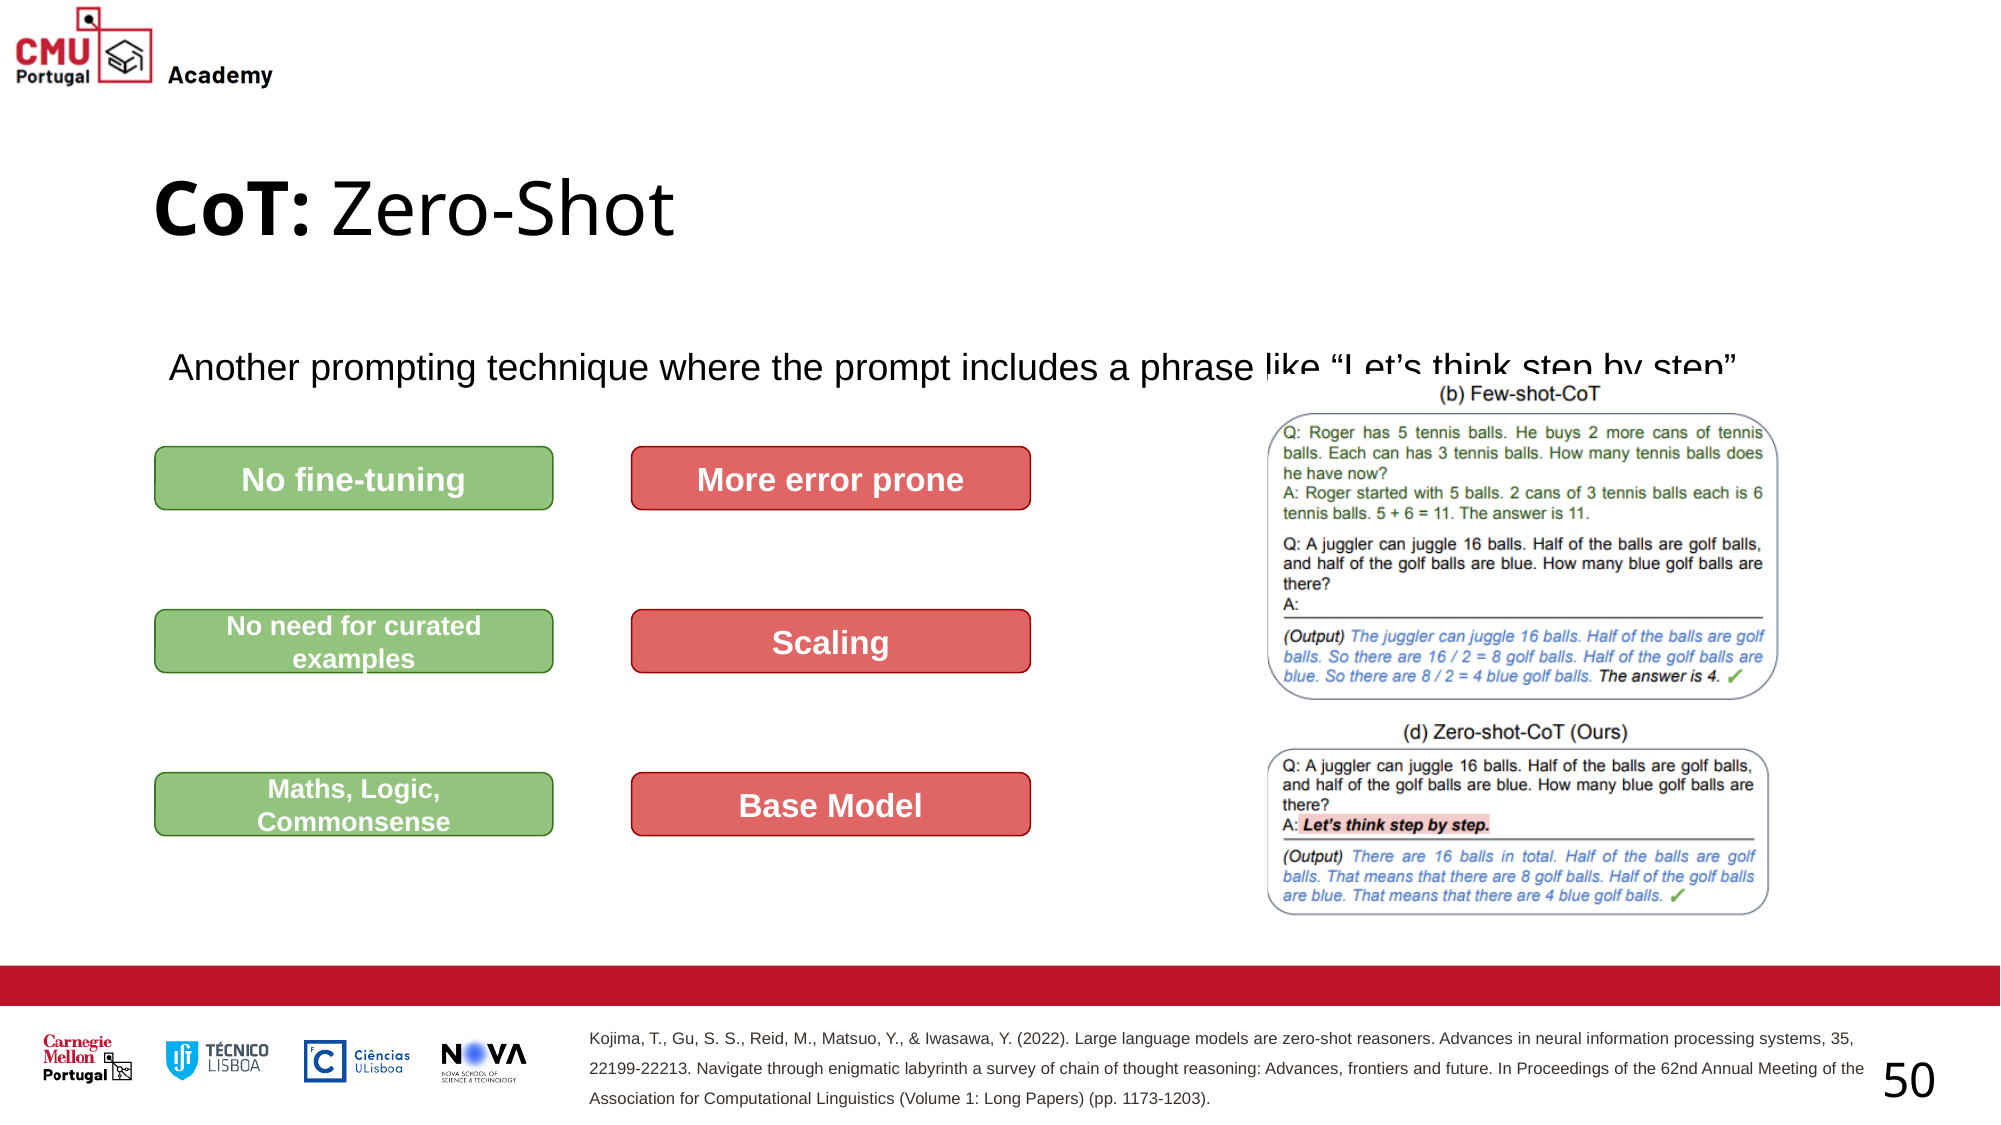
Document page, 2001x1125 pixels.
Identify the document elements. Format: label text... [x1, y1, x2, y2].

text_box [39, 965, 1717, 1091]
title CoT: Zero-Shot [137, 145, 1863, 278]
text_box Another prompting technique where the prompt includes a phrase like “Let’s think step by step” [153, 313, 1848, 438]
picture [1267, 374, 1781, 929]
text_box No need for curated examples [154, 609, 553, 673]
picture [5, 3, 275, 92]
text_box More error prone [631, 446, 1031, 510]
text_box Maths, Logic, Commonsense [154, 772, 553, 836]
picture [0, 1011, 574, 1110]
text_box Scaling [631, 609, 1031, 673]
text_box No fine-tuning [154, 446, 553, 510]
slide_number 50 [1890, 1042, 1953, 1103]
text_box Base Model [631, 772, 1031, 836]
text_box Kojima, T., Gu, S. S., Reid, M., Matsuo, Y., & Iwasawa, Y. (2022). Large language models are zero-shot reasoners. Advances in neural information processing systems, 35, 22199-22213. Navigate through enigmatic labyrinth a survey of chain of thought reasoning: Advances, frontiers and future. In Proceedings of the 62nd Annual Meeting of the Association for Computational Linguistics (Volume 1: Long Papers) (pp. 1173-1203). [574, 1010, 1890, 1125]
